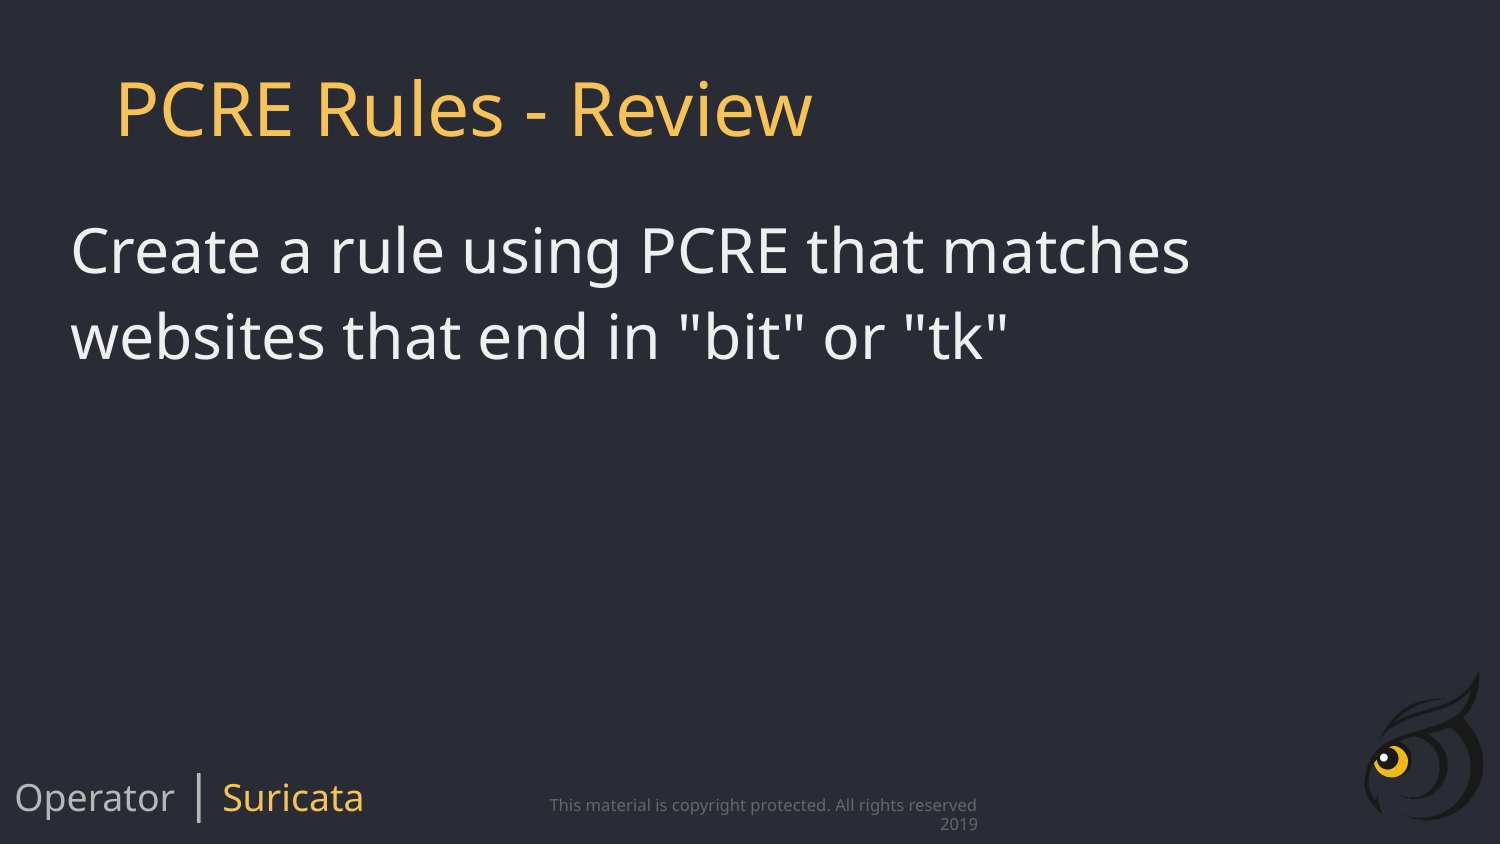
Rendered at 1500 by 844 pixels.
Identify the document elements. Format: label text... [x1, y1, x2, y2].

title PCRE Rules - Review [103, 50, 1397, 174]
list Create a rule using PCRE that matches websites that end in "bit" or "tk" [58, 188, 1439, 697]
picture [1364, 670, 1484, 821]
